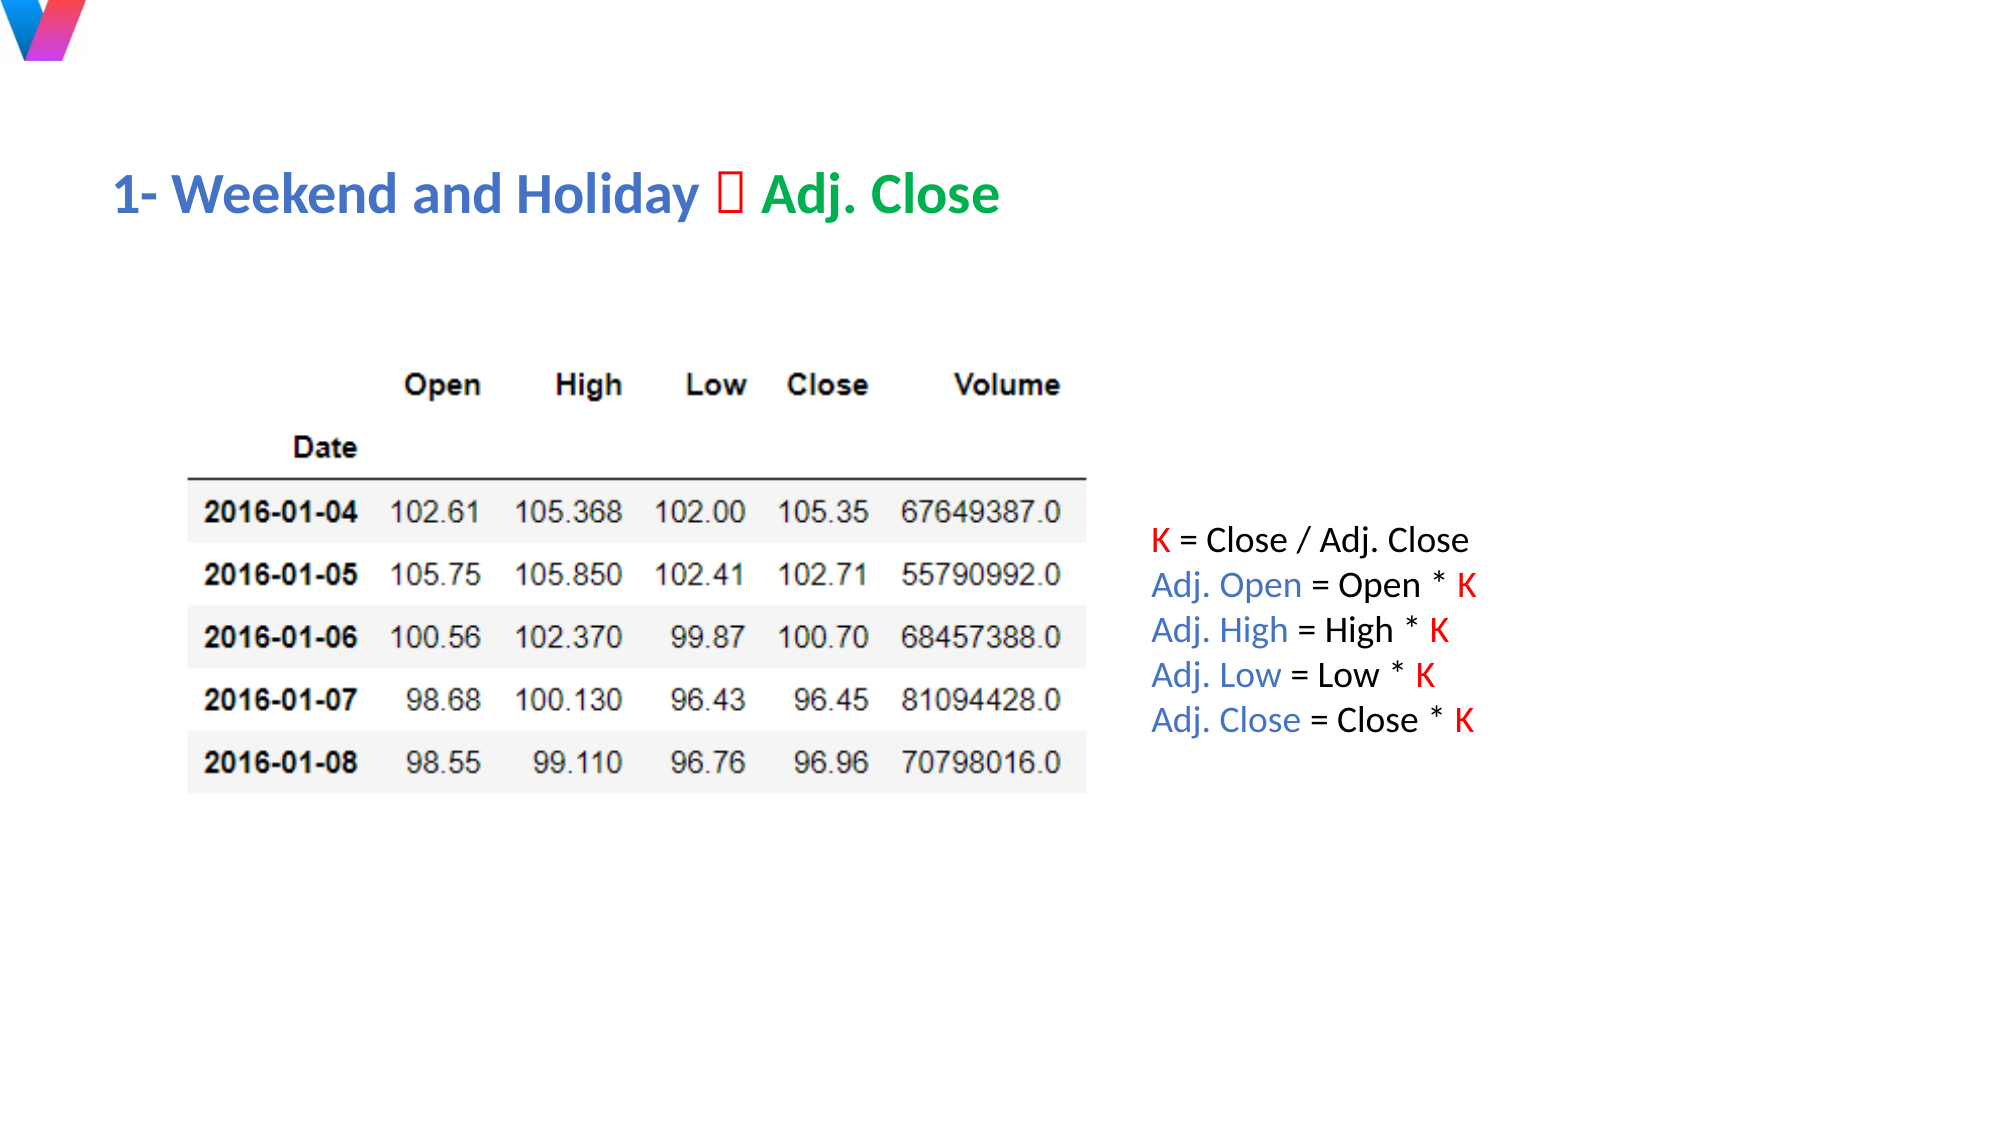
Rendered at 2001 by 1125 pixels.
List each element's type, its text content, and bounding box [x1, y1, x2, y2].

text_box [176, 339, 1684, 822]
text_box 1- Weekend and Holiday  Adj. Close [96, 136, 1118, 244]
picture [1, 0, 86, 73]
